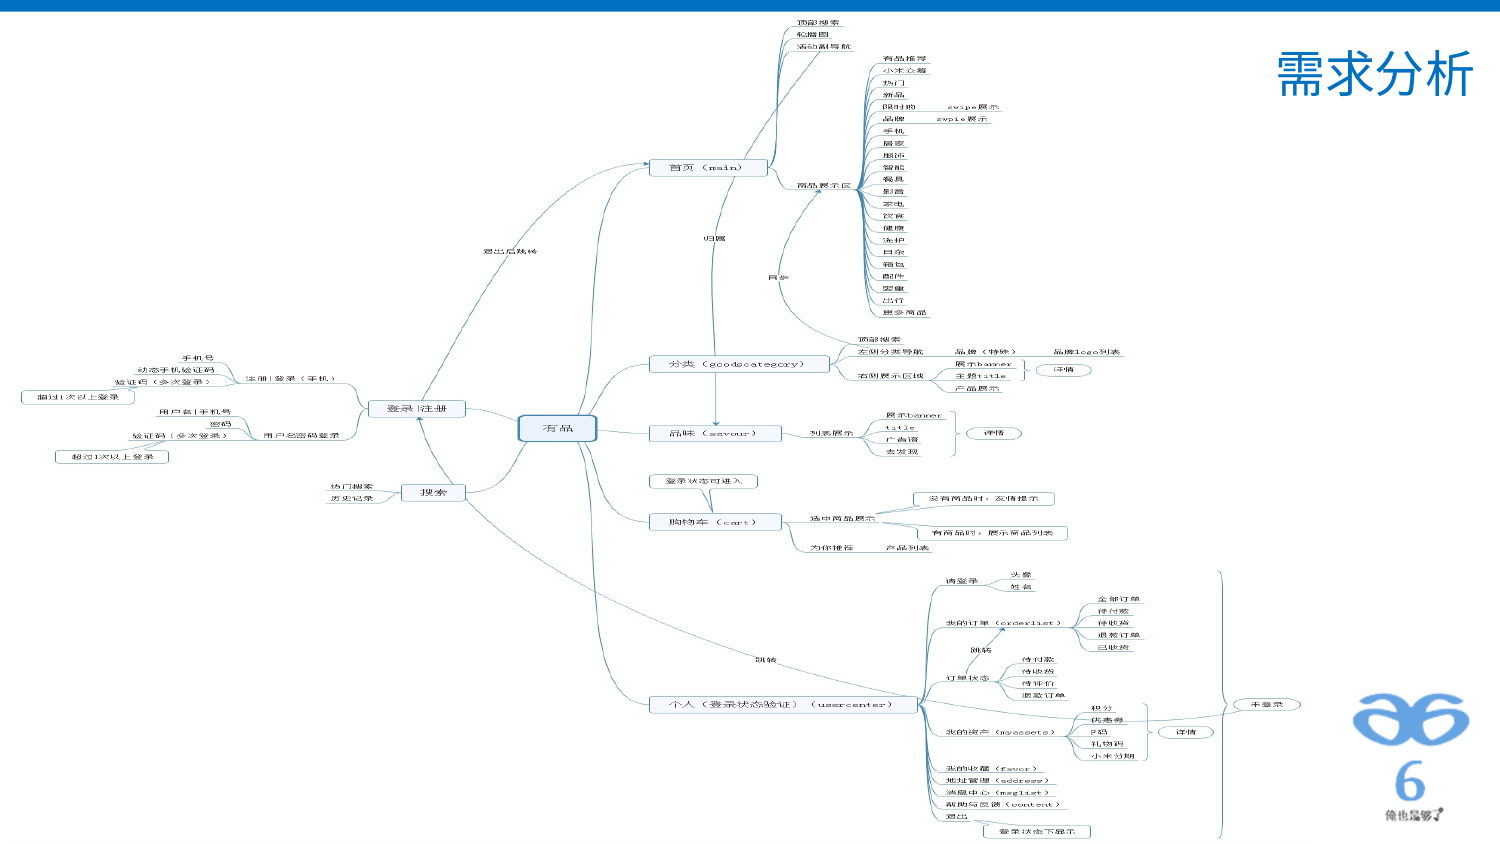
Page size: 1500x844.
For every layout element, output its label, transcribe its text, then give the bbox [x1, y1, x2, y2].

title 需求分析 [1320, 35, 1500, 106]
picture [1330, 670, 1487, 843]
picture [11, 12, 1309, 844]
